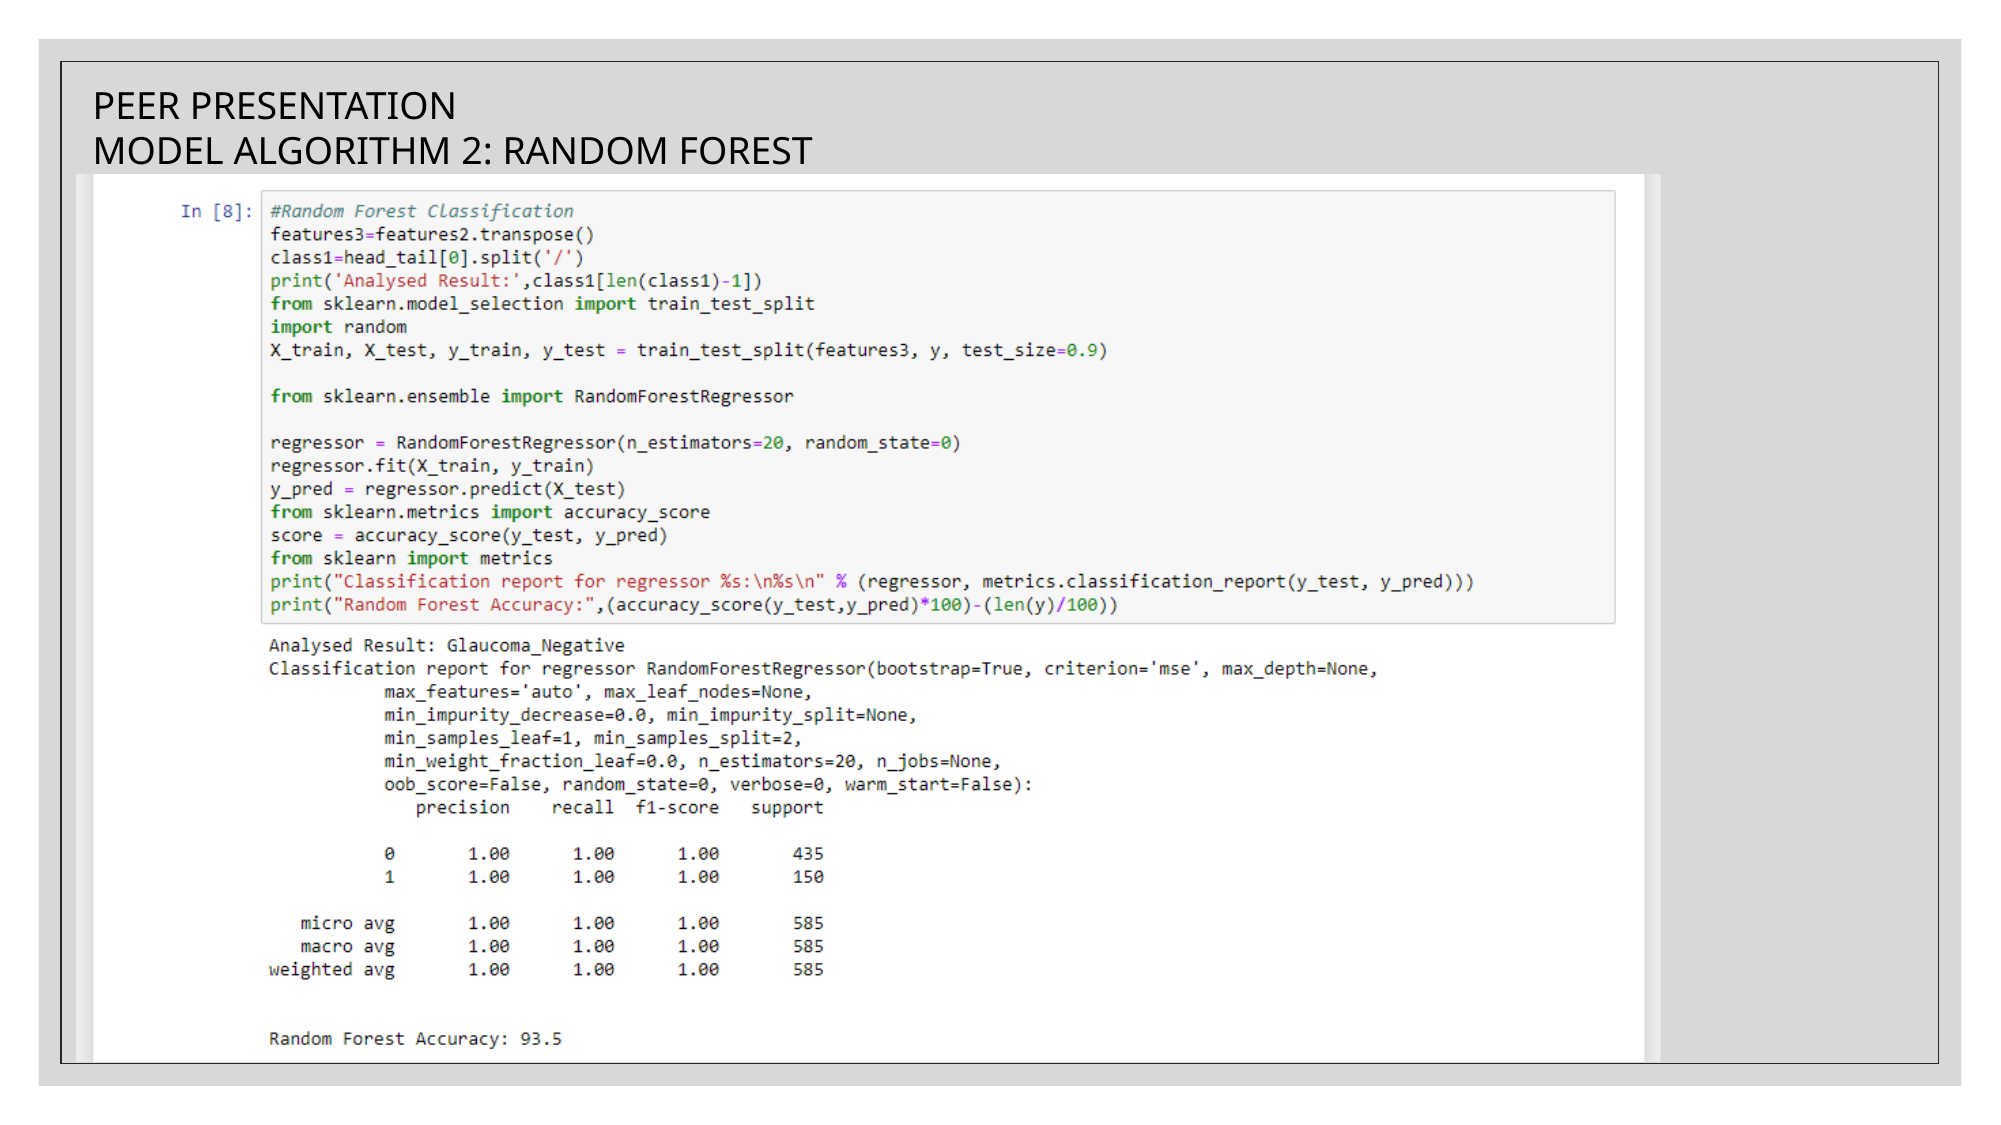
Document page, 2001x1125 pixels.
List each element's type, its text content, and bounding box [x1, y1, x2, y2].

picture [75, 174, 1661, 1062]
text_box PEER PRESENTATION MODEL ALGORITHM 2: RANDOM FOREST [78, 74, 1924, 585]
